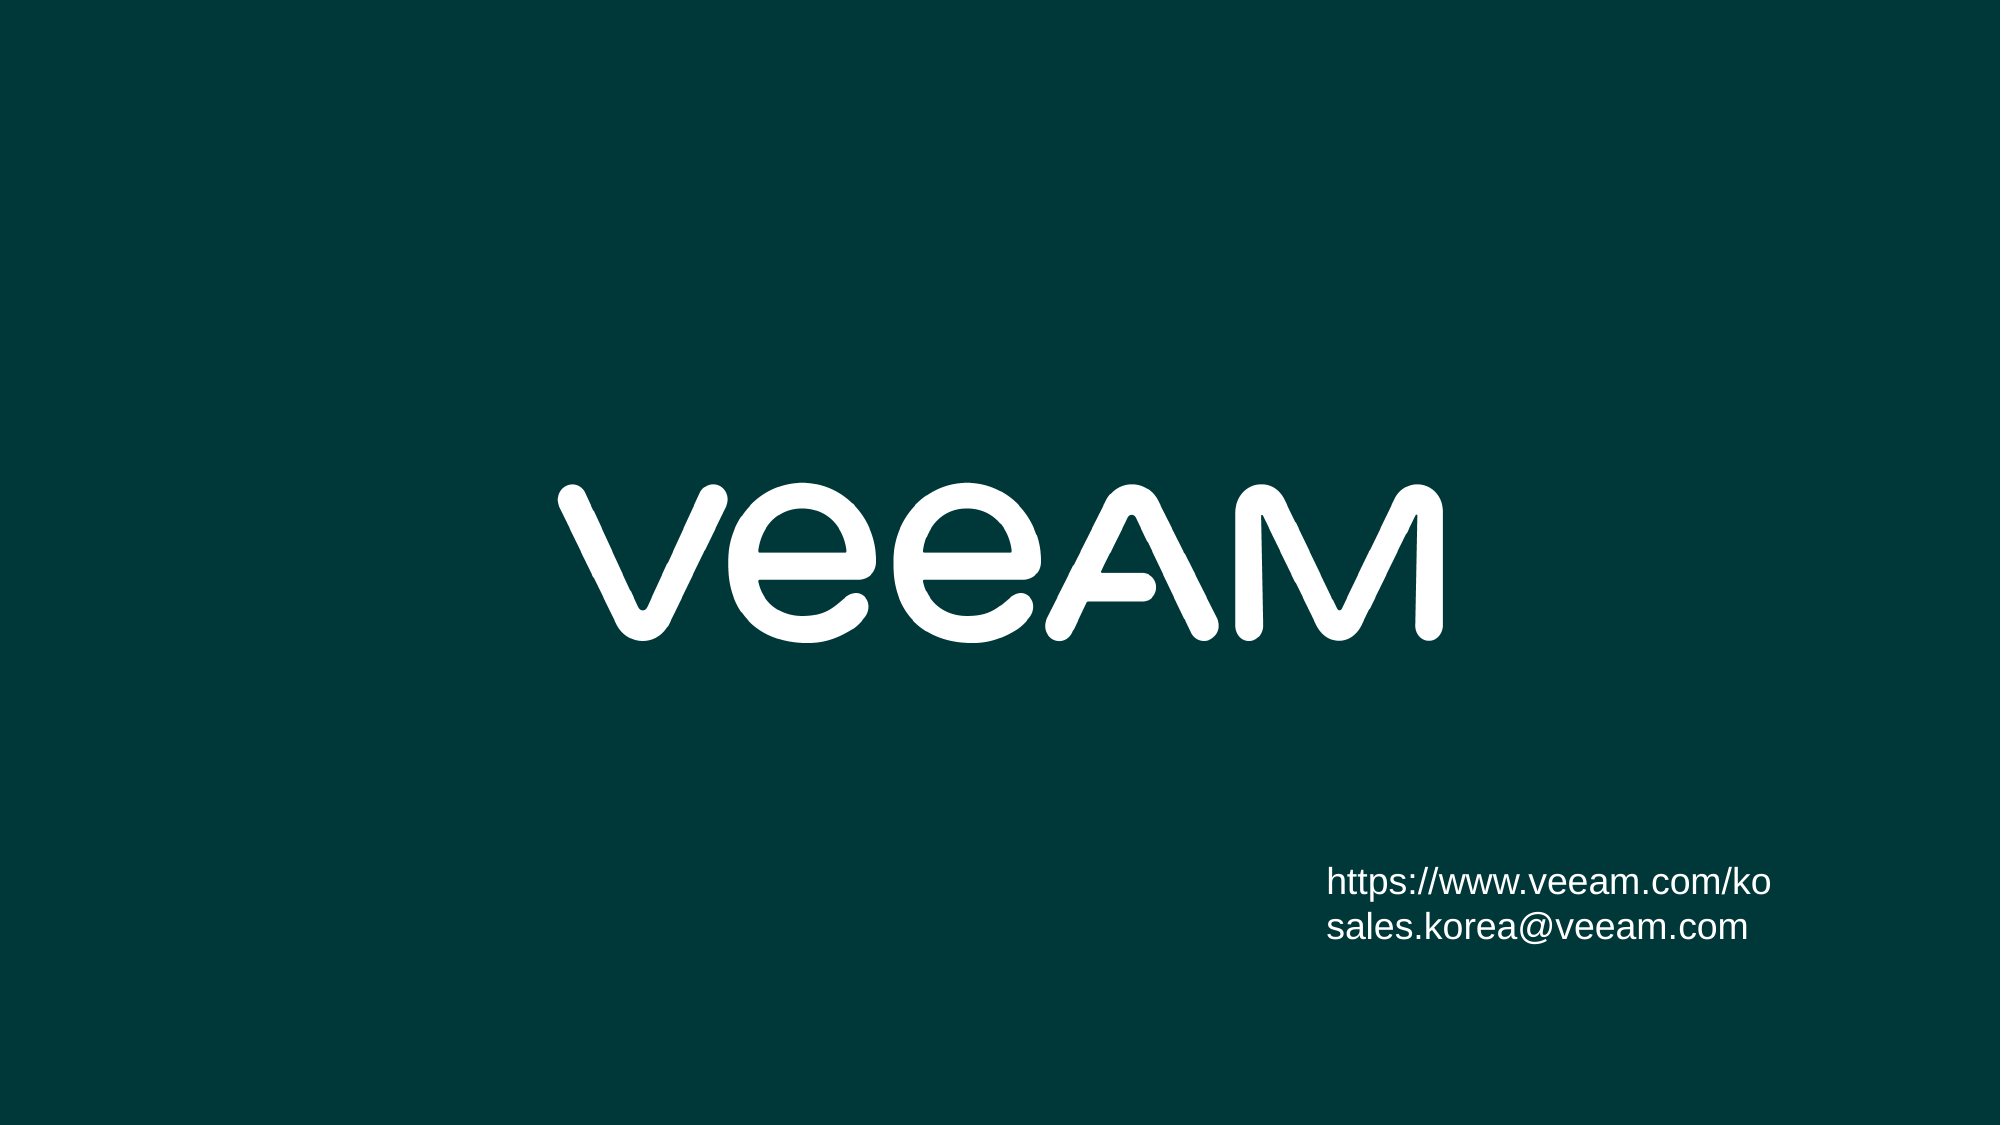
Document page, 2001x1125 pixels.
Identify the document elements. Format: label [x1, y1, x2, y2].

picture [557, 482, 1443, 643]
